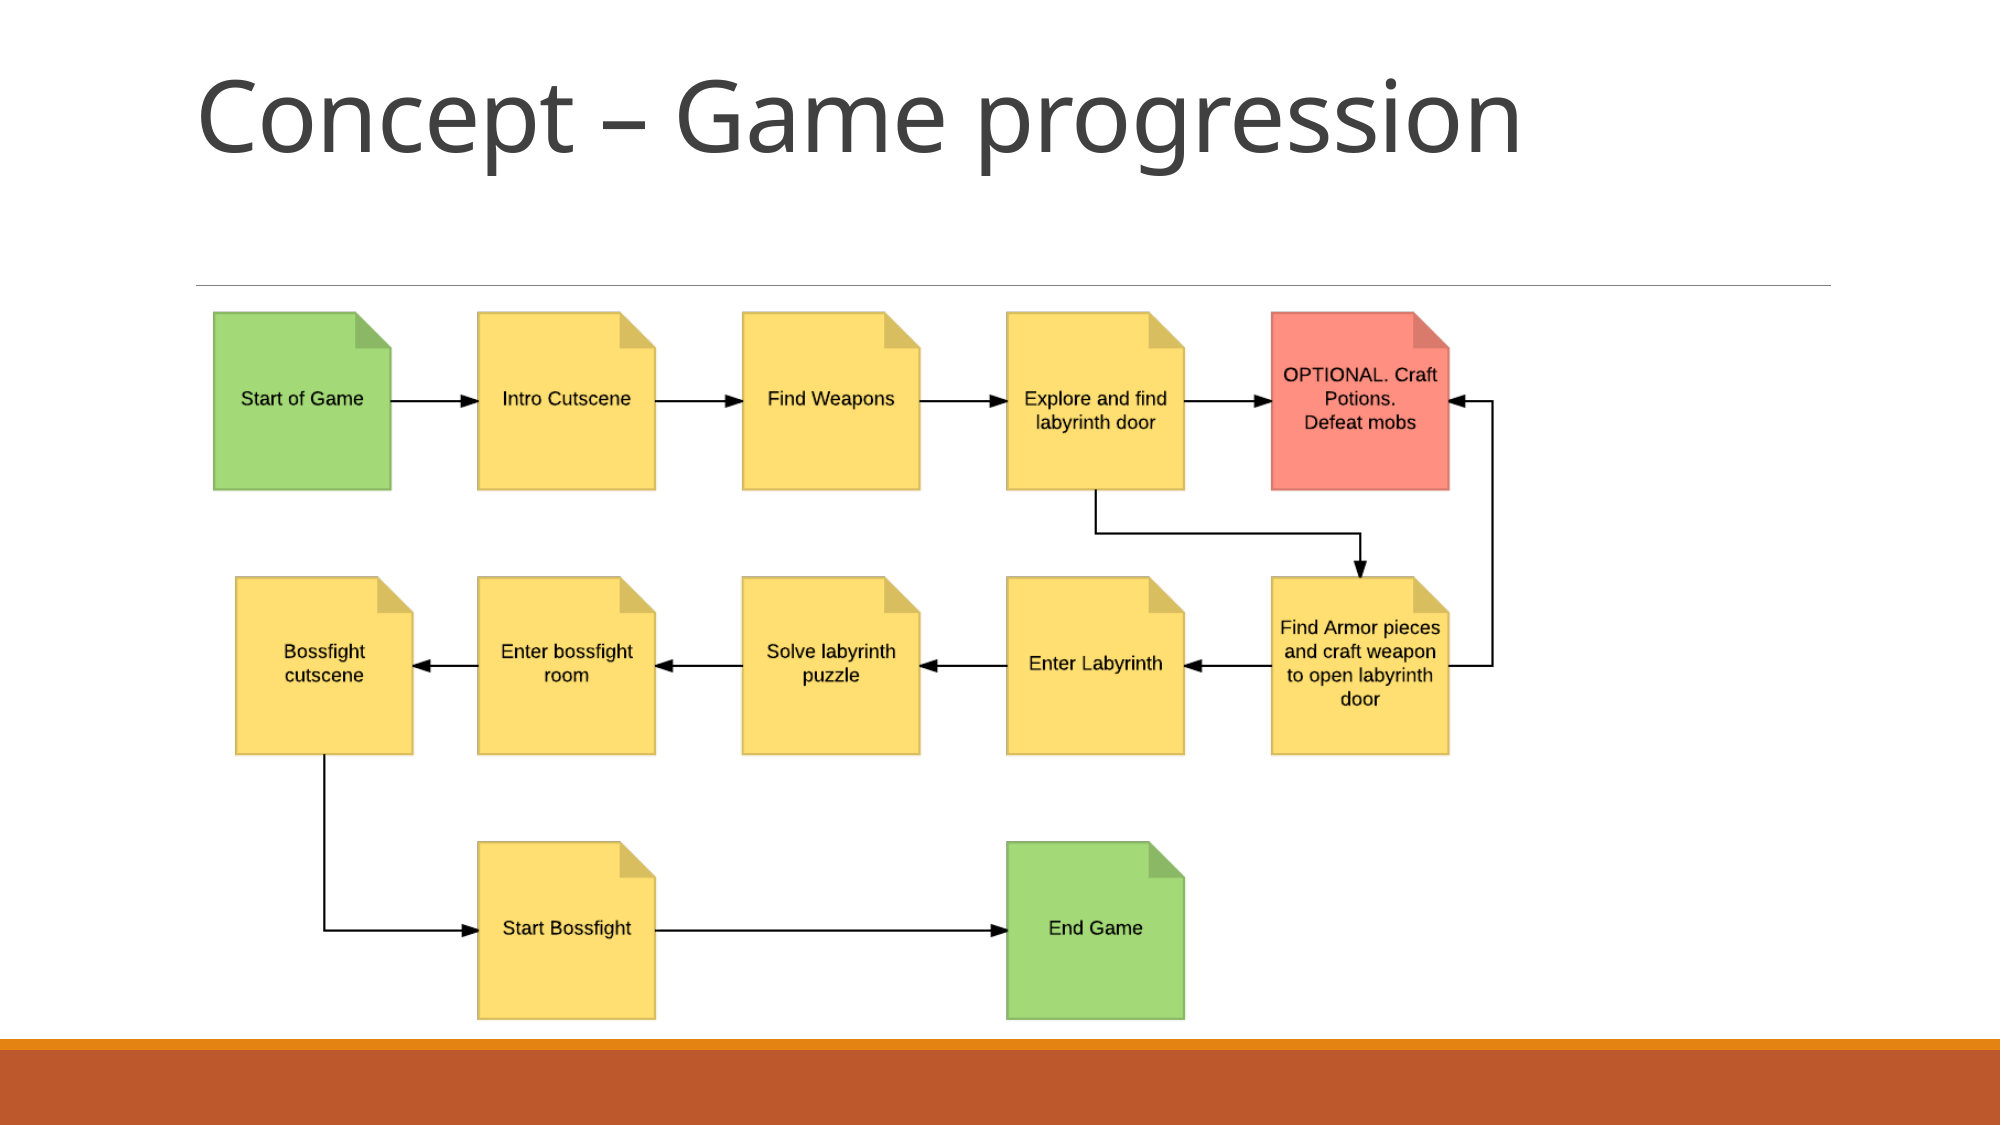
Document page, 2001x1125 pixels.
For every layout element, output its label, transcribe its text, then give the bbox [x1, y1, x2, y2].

title Concept – Game progression [180, 47, 1830, 181]
picture [179, 281, 1562, 1064]
